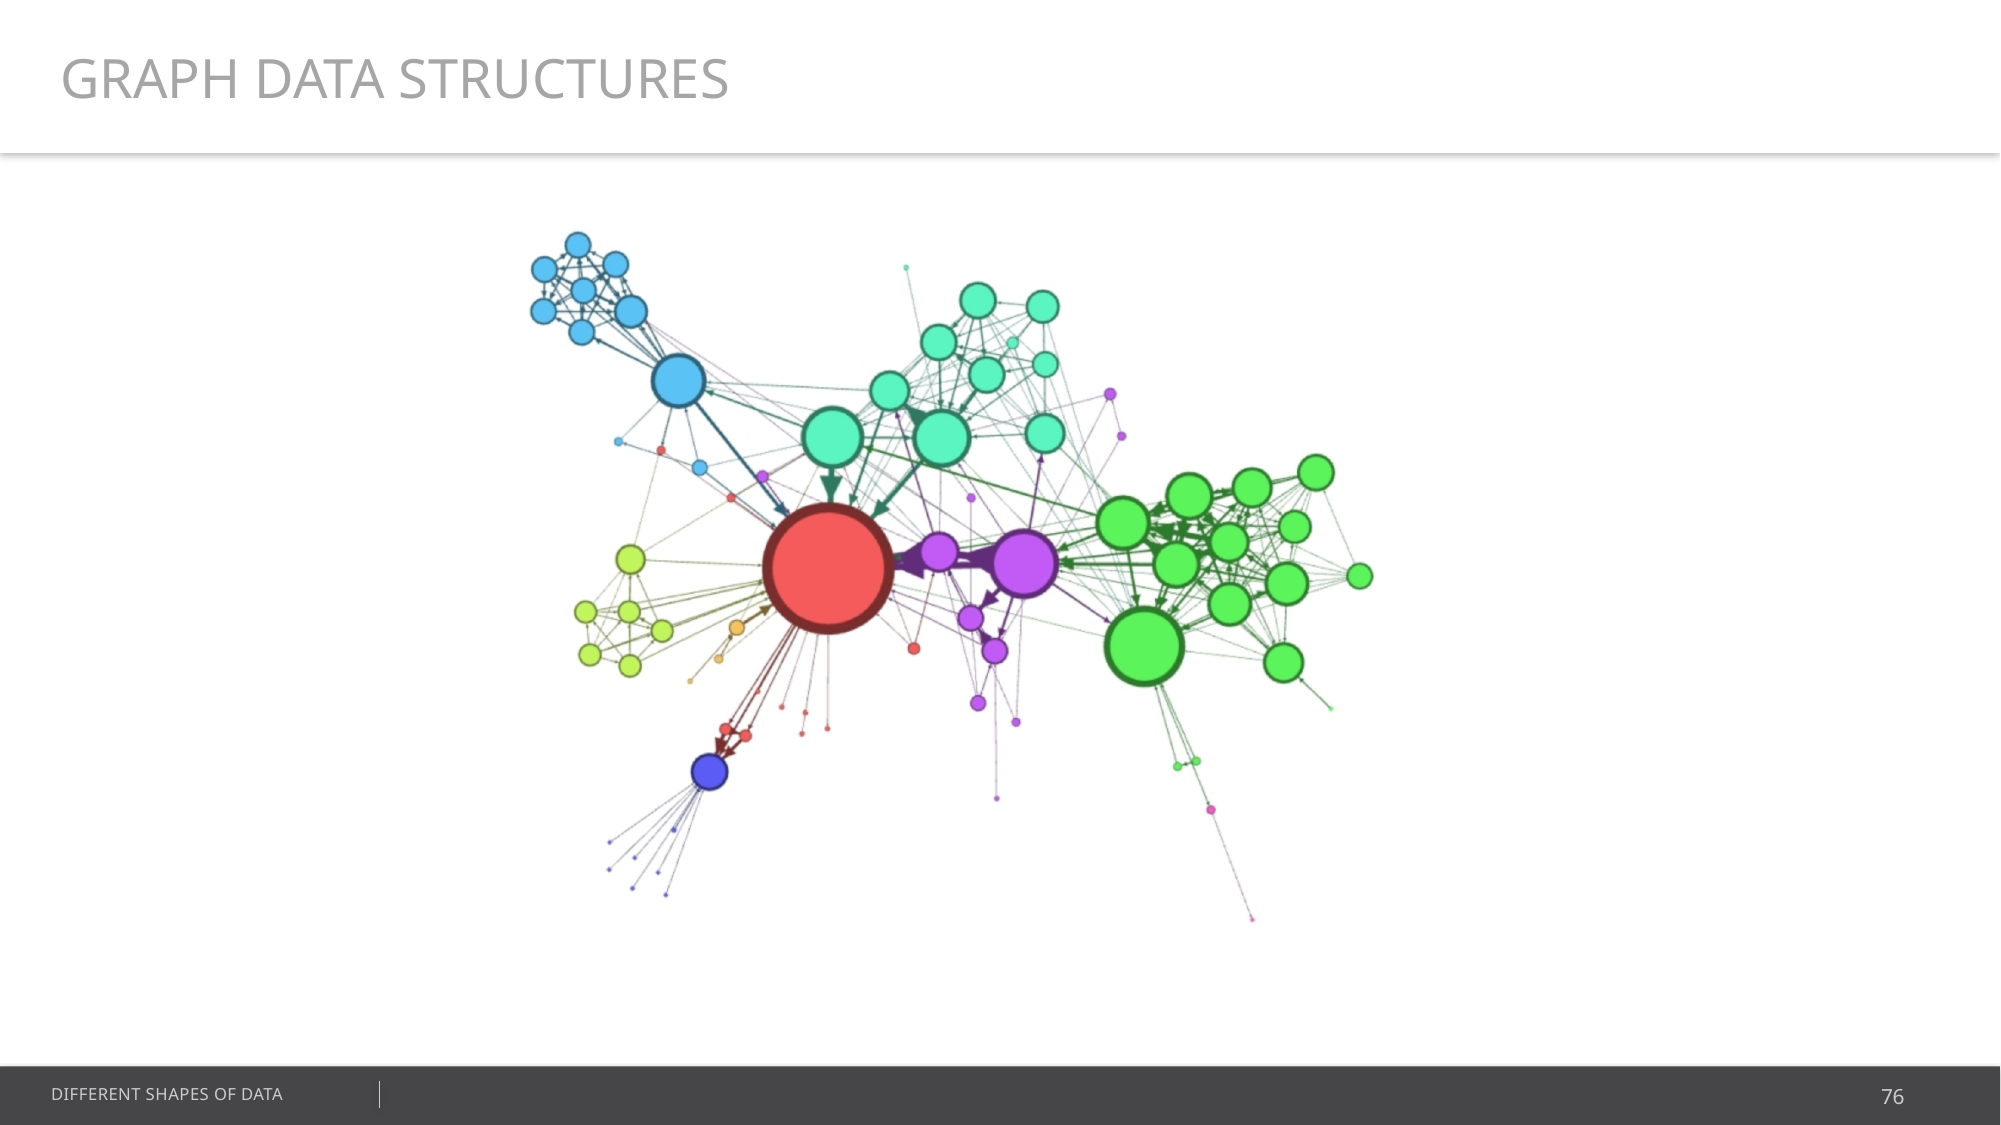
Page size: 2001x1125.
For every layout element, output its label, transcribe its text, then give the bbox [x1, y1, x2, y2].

list GRAPH DATA STRUCTURES [0, 0, 2000, 153]
picture [408, 174, 1434, 951]
